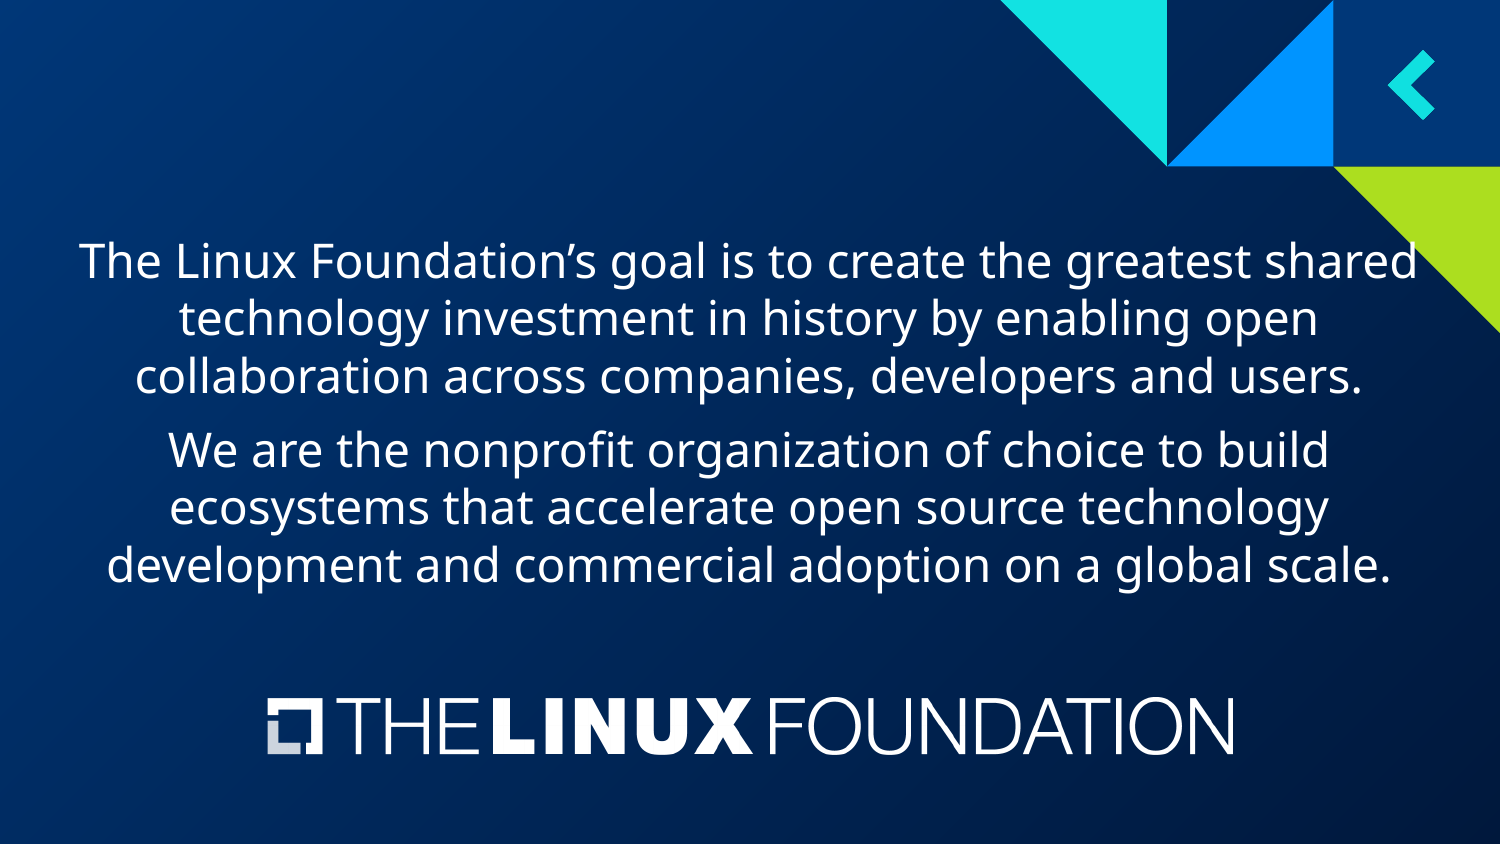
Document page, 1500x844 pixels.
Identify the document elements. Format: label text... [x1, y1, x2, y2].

title The Linux Foundation’s goal is to create the greatest shared technology investment in history by enabling open collaboration across companies, developers and users. We are the nonprofit organization of choice to build ecosystems that accelerate open source technology development and commercial adoption on a global scale. [51, 180, 1449, 642]
picture [267, 697, 1233, 755]
picture [1387, 49, 1435, 120]
